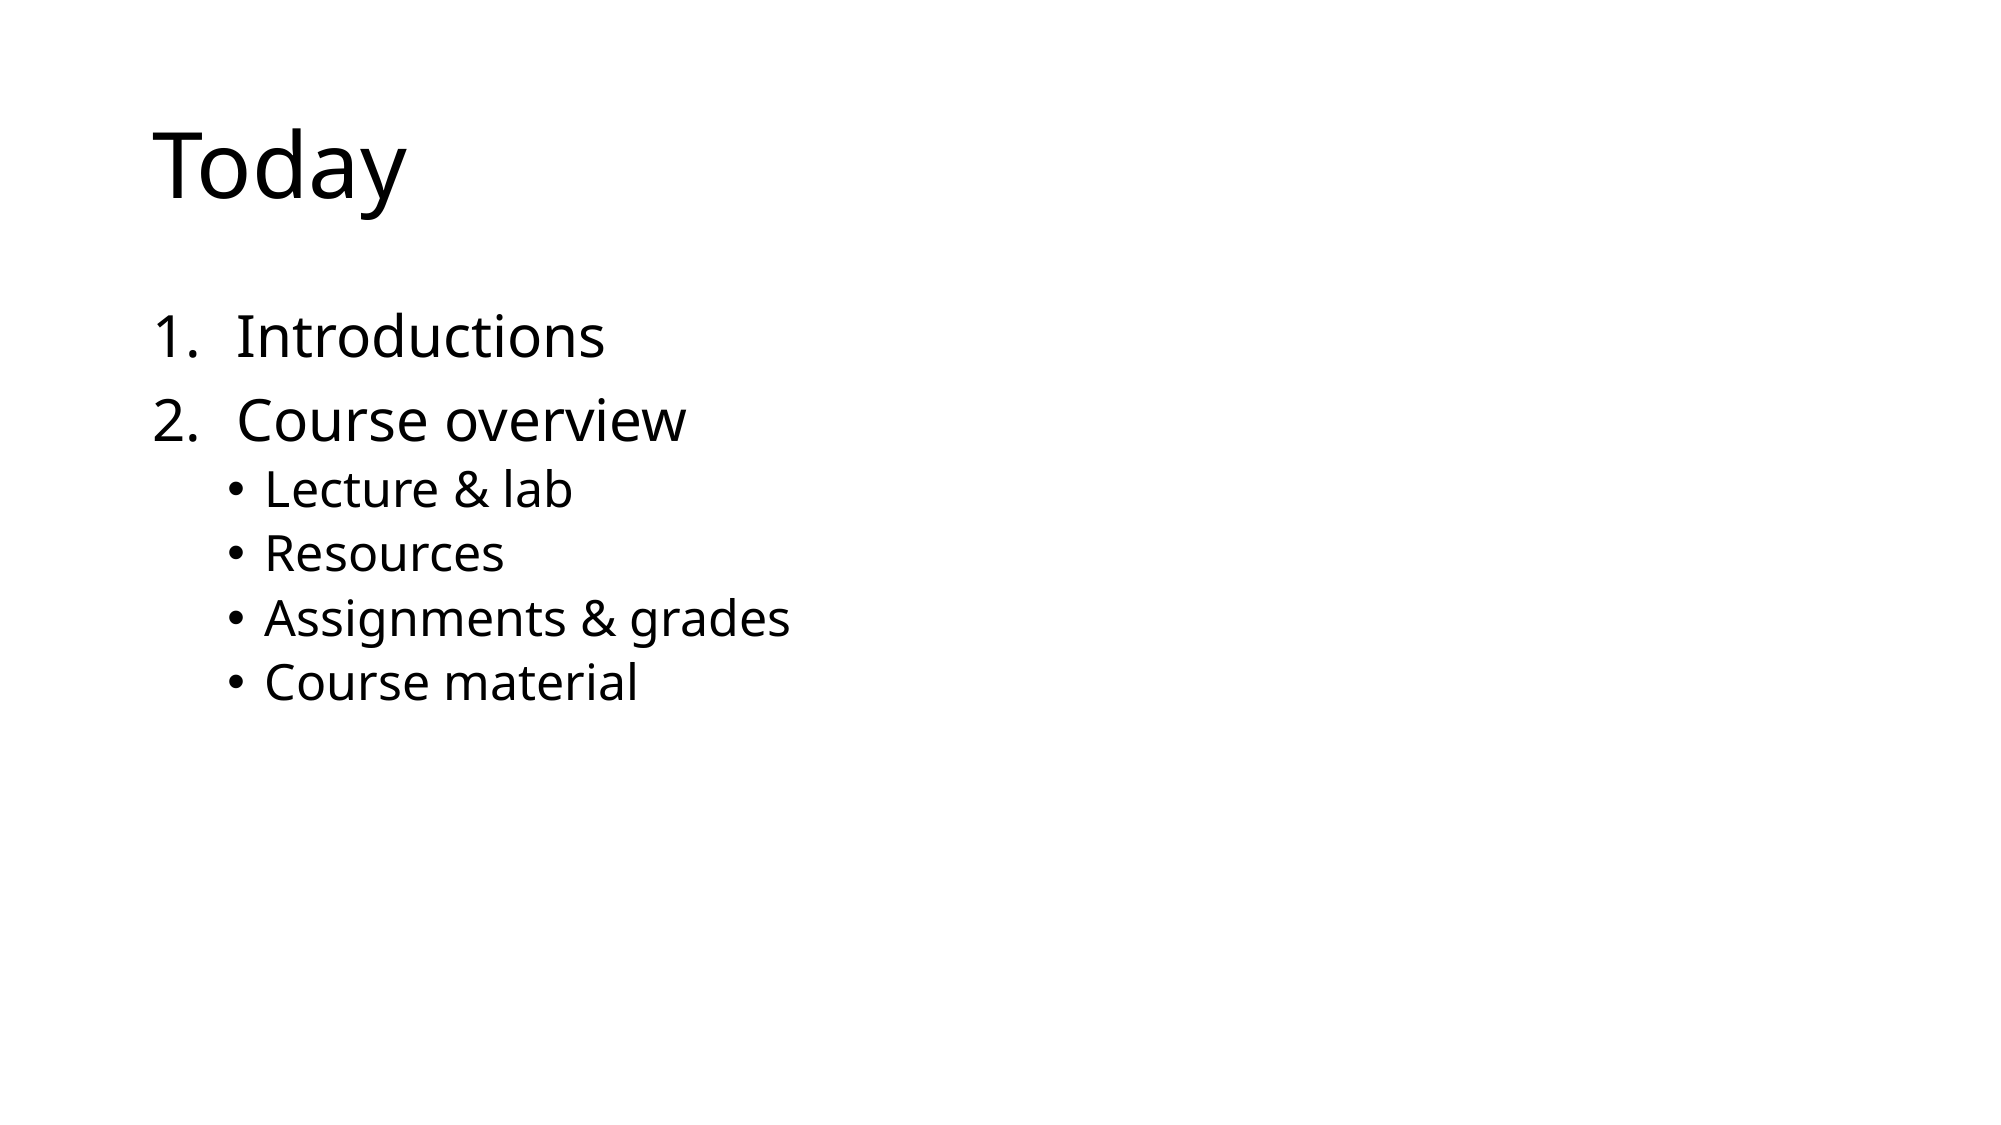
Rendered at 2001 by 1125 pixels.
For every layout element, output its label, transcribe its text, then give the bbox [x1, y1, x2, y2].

title Today [137, 59, 1863, 278]
list Introductions Course overview Lecture & lab Resources Assignments & grades Course material [137, 299, 1863, 1014]
